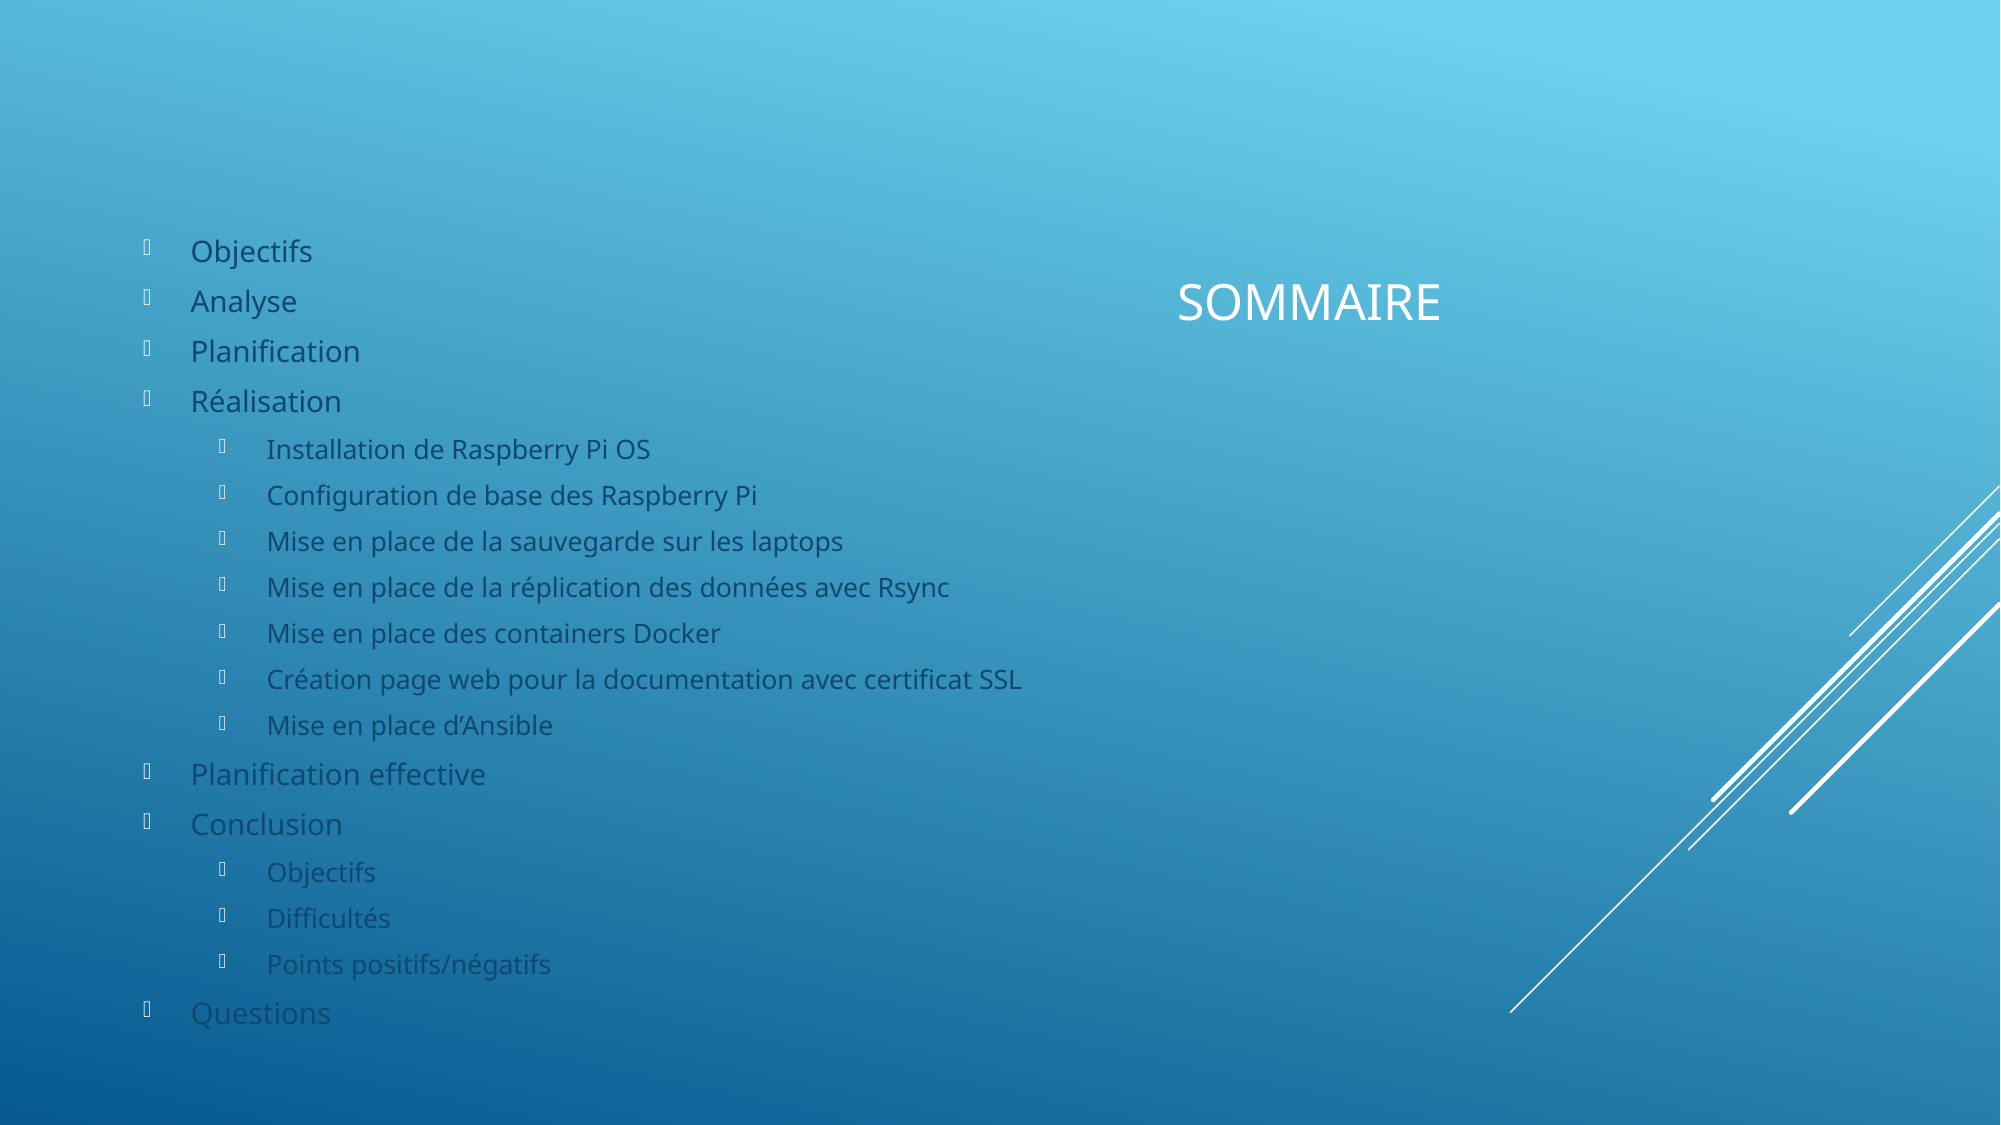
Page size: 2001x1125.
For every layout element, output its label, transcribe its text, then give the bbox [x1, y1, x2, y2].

title Sommaire [1162, 112, 1763, 338]
list Objectifs Analyse Planification Réalisation Installation de Raspberry Pi OS Configuration de base des Raspberry Pi Mise en place de la sauvegarde sur les laptops Mise en place de la réplication des données avec Rsync Mise en place des containers Docker Création page web pour la documentation avec certificat SSL Mise en place d’Ansible Planification effective Conclusion Objectifs Difficultés Points positifs/négatifs Questions [128, 224, 1103, 1044]
